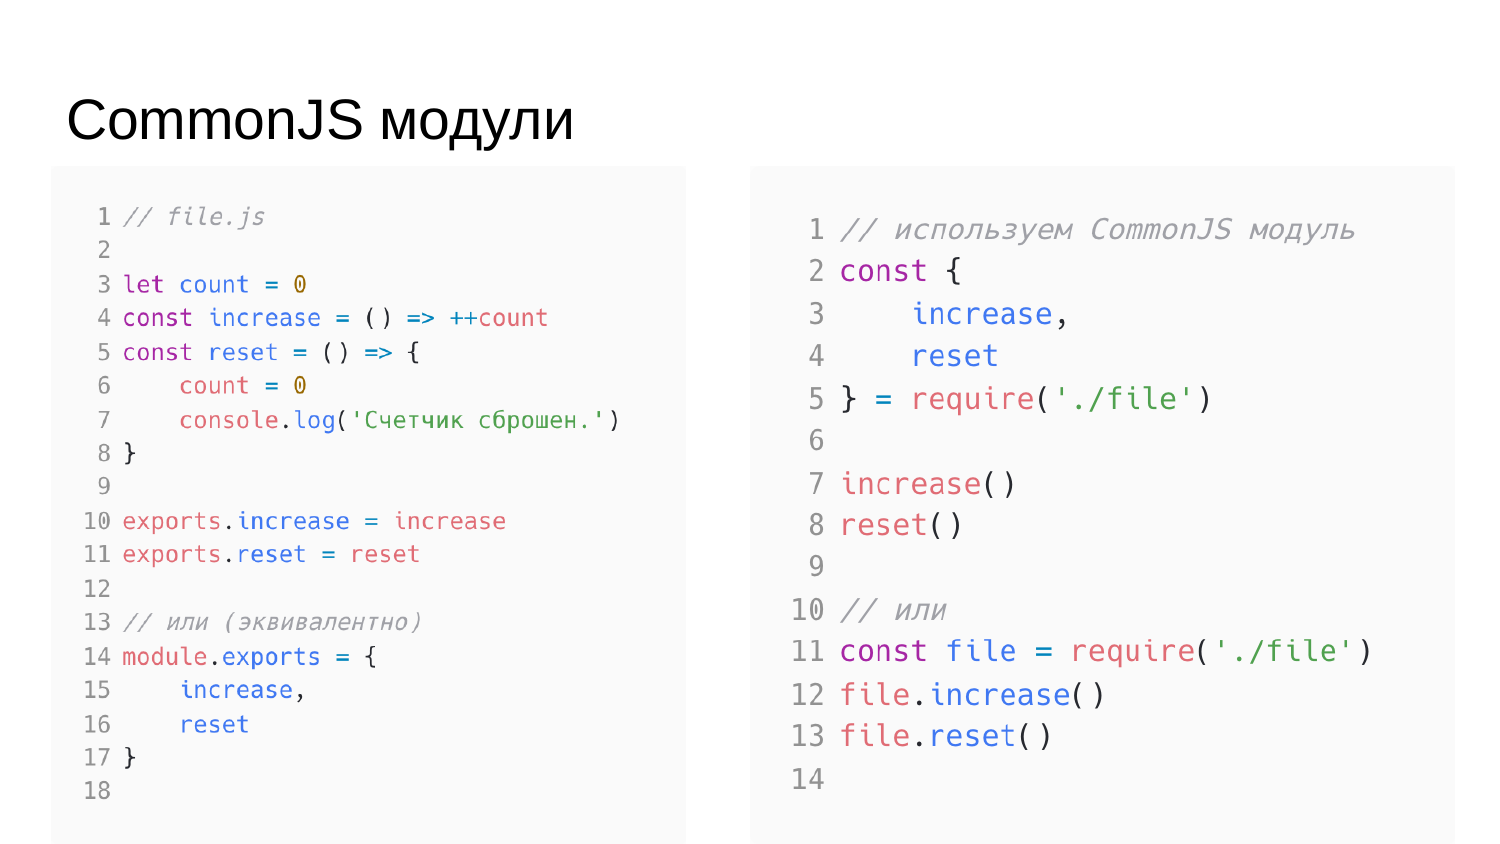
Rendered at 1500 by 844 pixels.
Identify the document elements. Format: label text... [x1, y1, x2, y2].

title CommonJS модули [51, 72, 1449, 167]
picture [50, 166, 686, 844]
picture [749, 166, 1455, 844]
